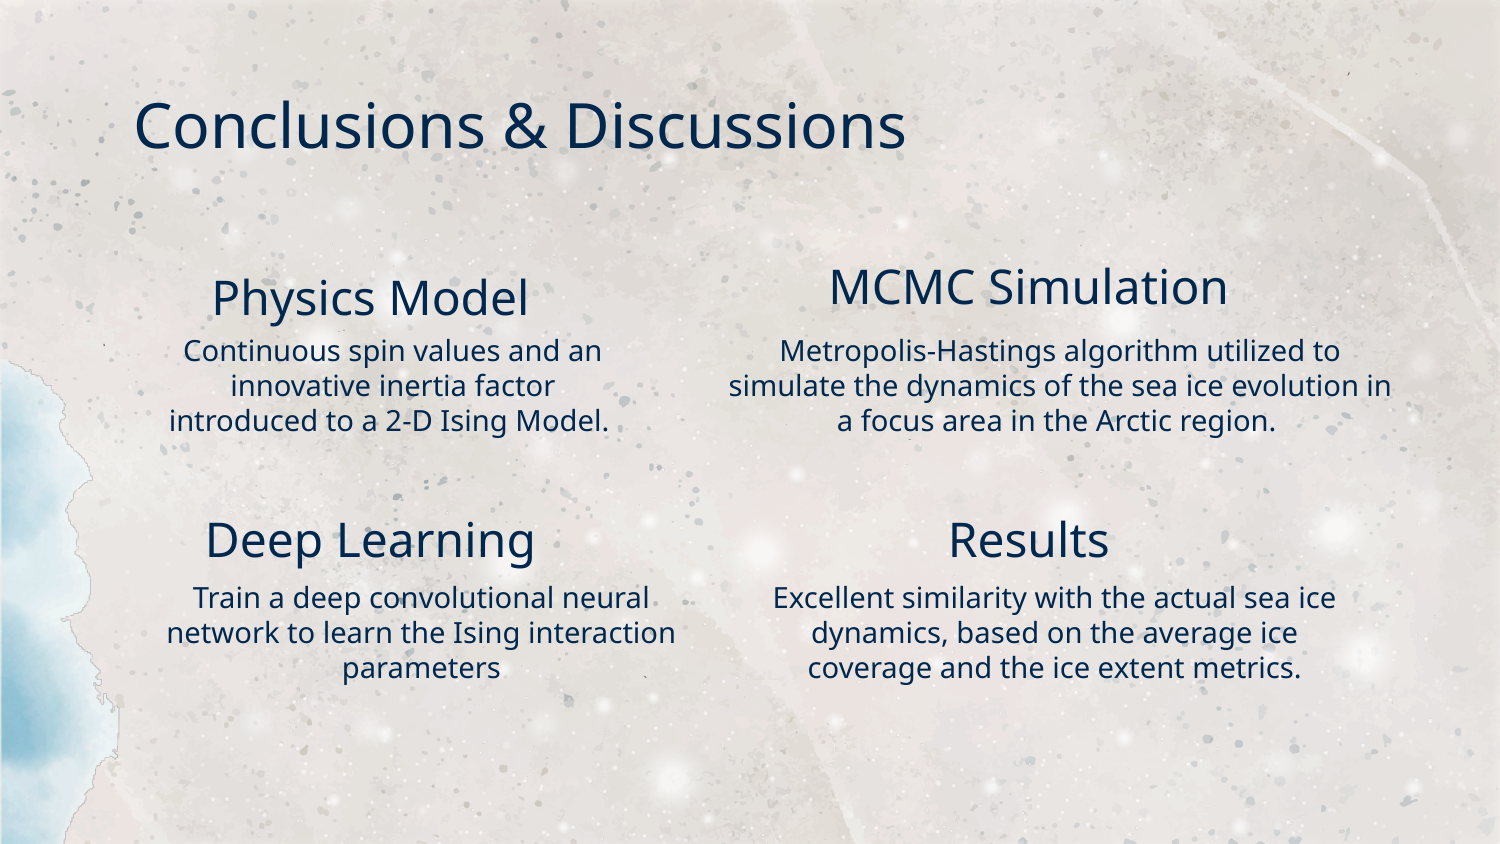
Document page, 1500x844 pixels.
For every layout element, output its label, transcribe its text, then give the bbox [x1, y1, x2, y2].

title Conclusions & Discussions [118, 71, 1382, 166]
subtitle MCMC Simulation [799, 246, 1260, 330]
text_box Train a deep convolutional neural network to learn the Ising interaction parameters [106, 564, 715, 718]
subtitle Metropolis-Hastings algorithm utilized to simulate the dynamics of the sea ice evolution in a focus area in the Arctic region. [686, 317, 1414, 471]
subtitle Physics Model [140, 257, 601, 340]
subtitle Results [799, 498, 1260, 582]
picture [0, 0, 1500, 844]
subtitle Excellent similarity with the actual sea ice dynamics, based on the average ice coverage and the ice extent metrics. [714, 563, 1374, 718]
text_box Deep Learning [140, 499, 601, 582]
subtitle Continuous spin values and an innovative inertia factor introduced to a 2-D Ising Model. [118, 317, 647, 471]
